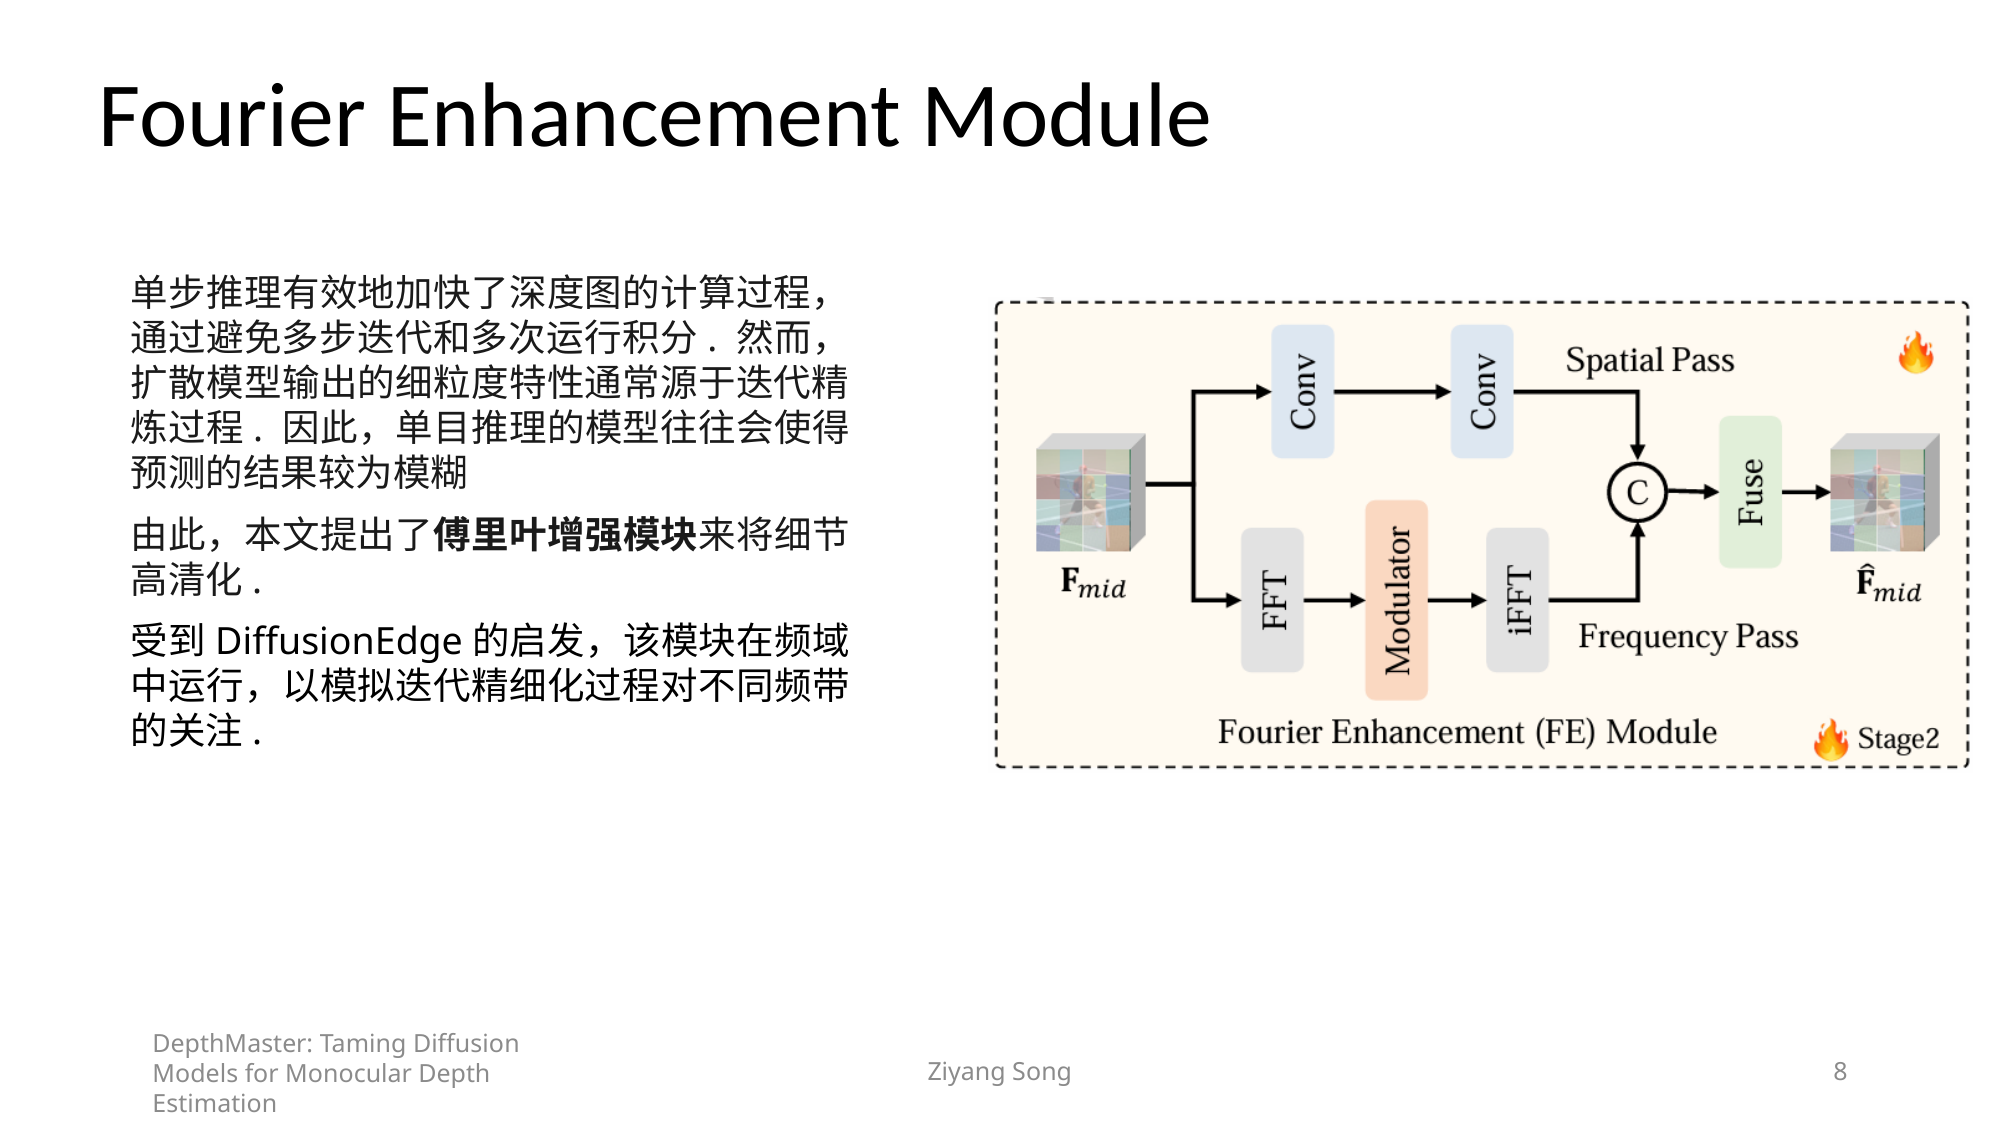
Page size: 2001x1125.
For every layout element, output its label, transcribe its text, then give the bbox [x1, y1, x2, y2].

title Fourier Enhancement Module [83, 59, 1809, 152]
footer Ziyang Song [662, 1042, 1338, 1103]
picture [988, 297, 1973, 773]
text_box 由此，本文提出了傅里叶增强模块来将细节高清化. [115, 503, 865, 609]
text_box 单步推理有效地加快了深度图的计算过程，通过避免多步迭代和多次运行积分. 然而，扩散模型输出的细粒度特性通常源于迭代精炼过程. 因此，单目推理的模型往往会使得预测的结果较为模糊 [115, 261, 865, 502]
text_box 受到DiffusionEdge的启发，该模块在频域中运行，以模拟迭代精细化过程对不同频带的关注. [115, 609, 865, 760]
slide_number 7 [1412, 1042, 1863, 1103]
slide_number DepthMaster: Taming Diffusion Models for Monocular Depth Estimation [137, 1042, 588, 1103]
